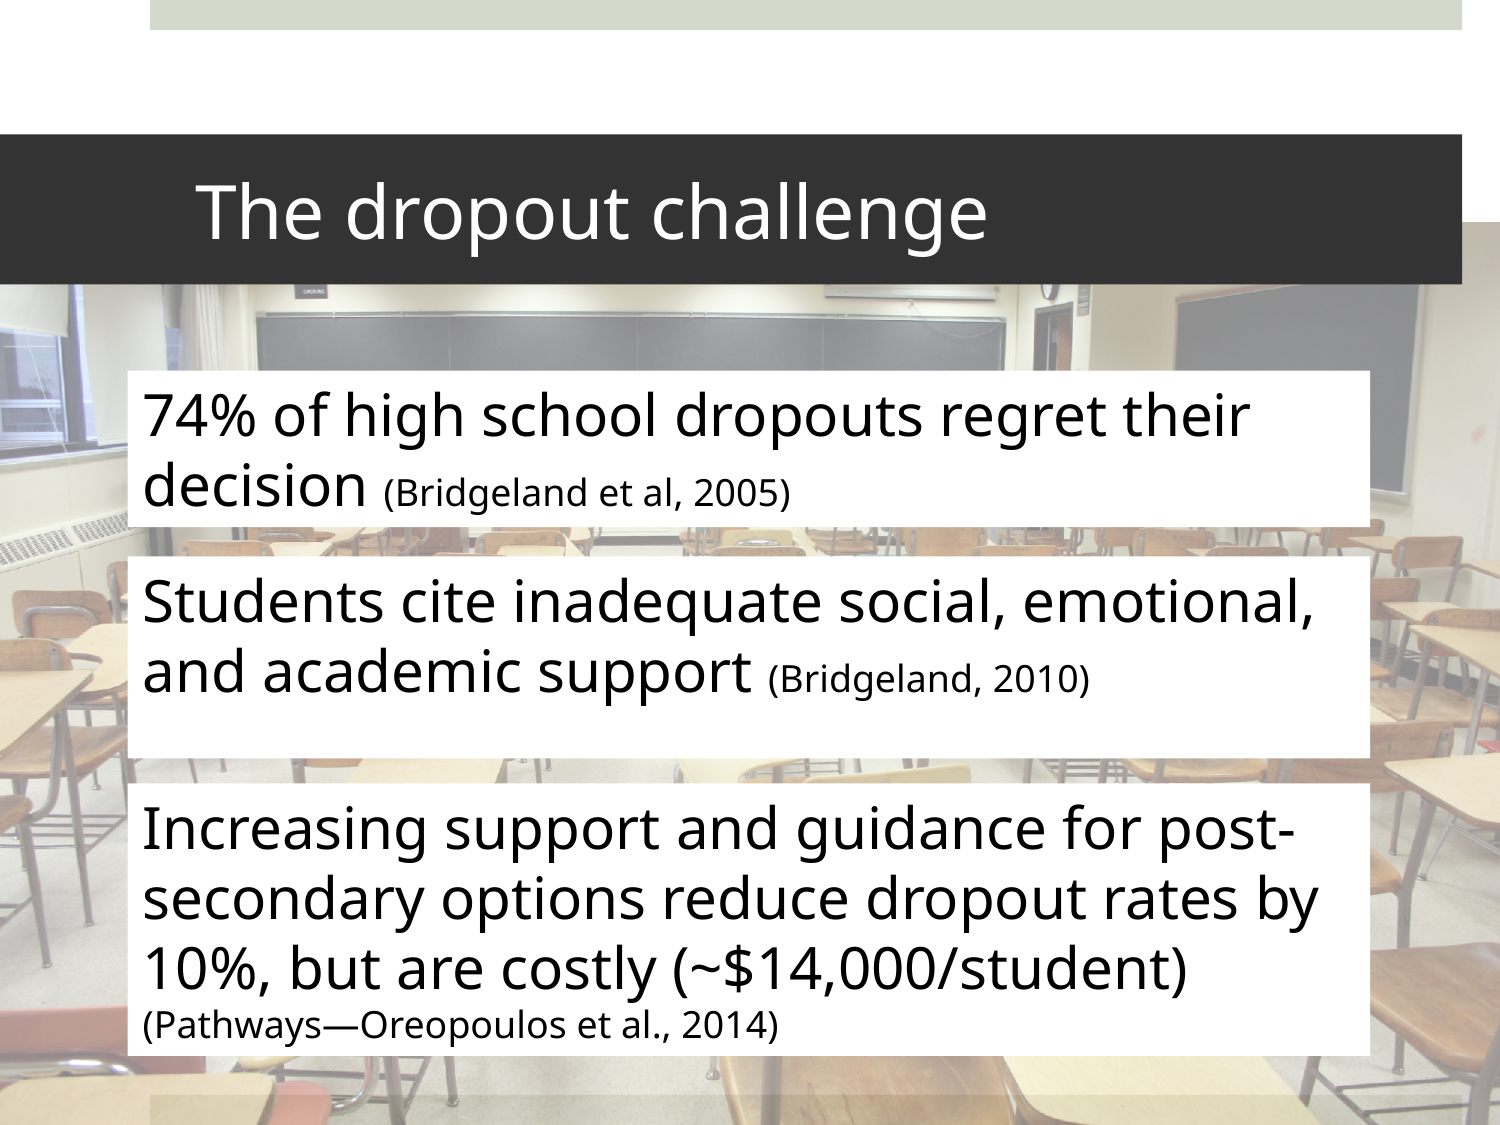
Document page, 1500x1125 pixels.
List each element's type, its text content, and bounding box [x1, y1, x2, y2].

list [0, 222, 1500, 1125]
title The dropout challenge [0, 134, 1463, 221]
